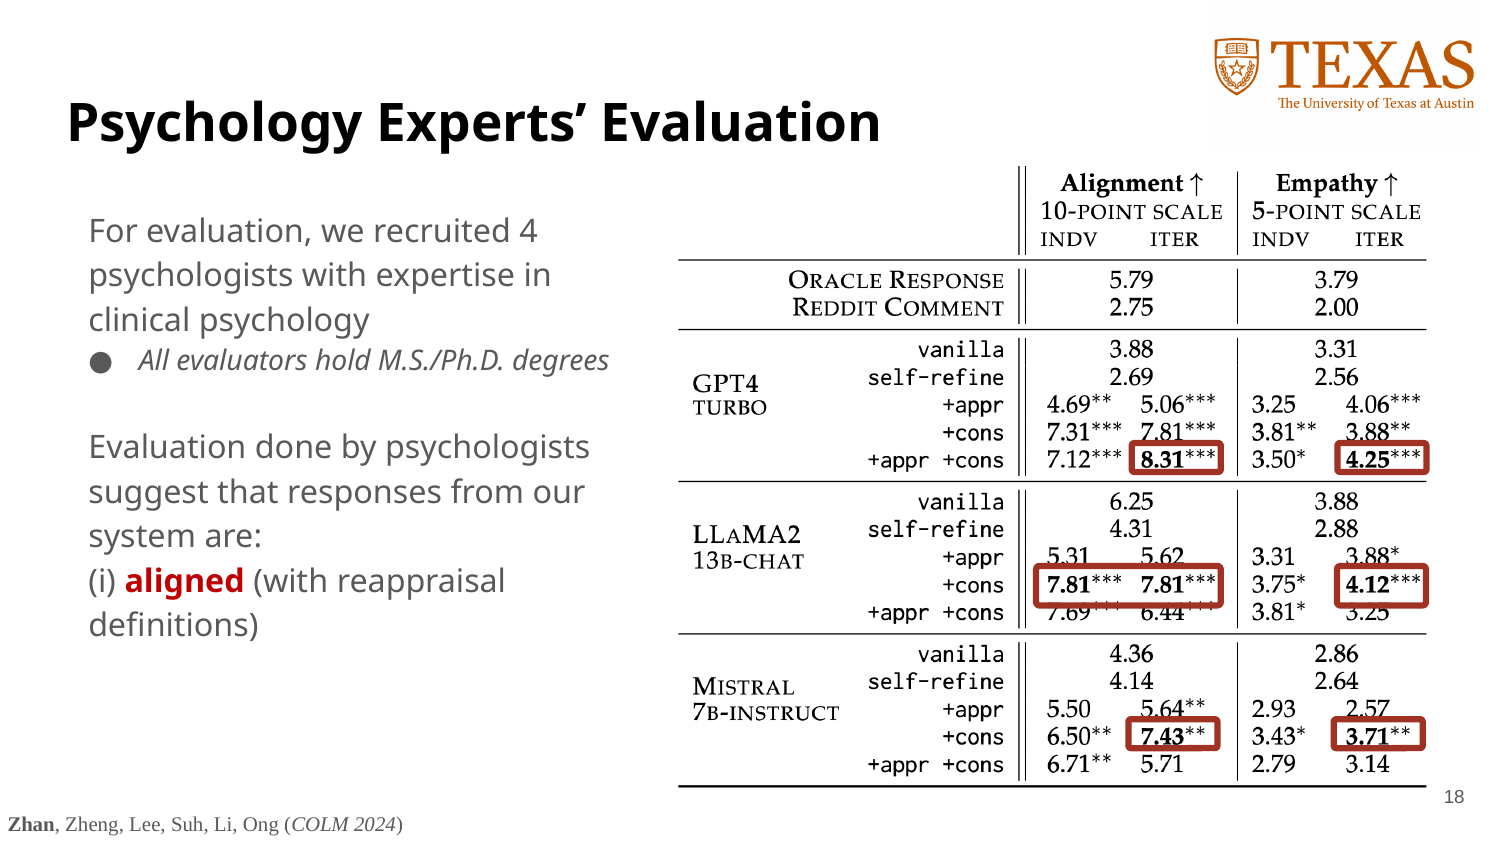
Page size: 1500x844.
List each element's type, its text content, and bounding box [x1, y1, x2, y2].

picture [1209, 0, 1480, 150]
title Psychology Experts’ Evaluation [51, 72, 1449, 167]
picture [674, 166, 1427, 796]
list For evaluation, we recruited 4 psychologists with expertise in clinical psychology All evaluators hold M.S./Ph.D. degrees Evaluation done by psychologists suggest that responses from our system are: (i) aligned (with reappraisal definitions) (ii) empathic compared to various baselines [51, 189, 669, 750]
text_box Zhan, Zheng, Lee, Suh, Li, Ong (COLM 2024) [0, 803, 425, 844]
slide_number 18 [1389, 764, 1480, 830]
